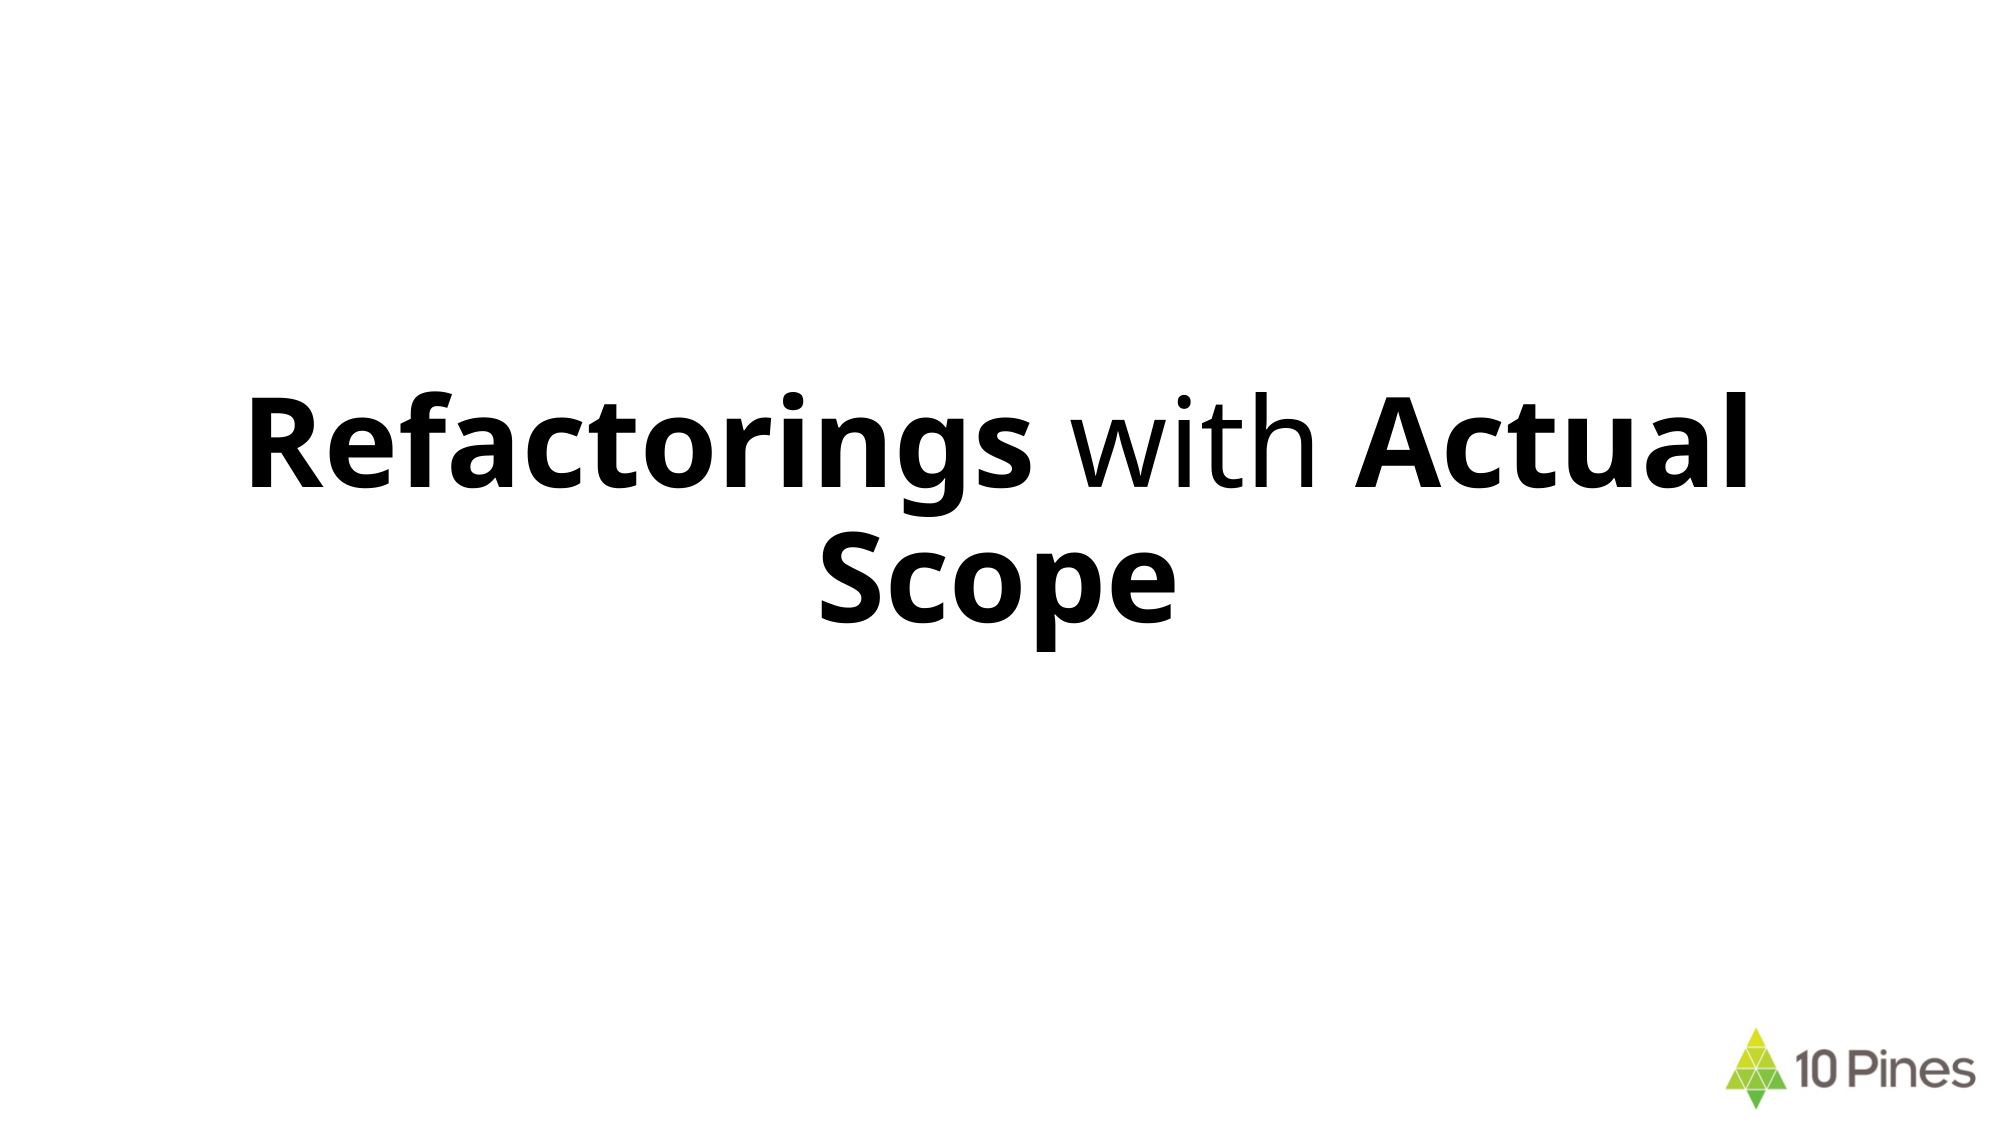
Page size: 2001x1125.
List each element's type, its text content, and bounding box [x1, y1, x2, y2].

title Refactorings with Actual Scope [136, 280, 1862, 749]
picture [1709, 1013, 1992, 1124]
